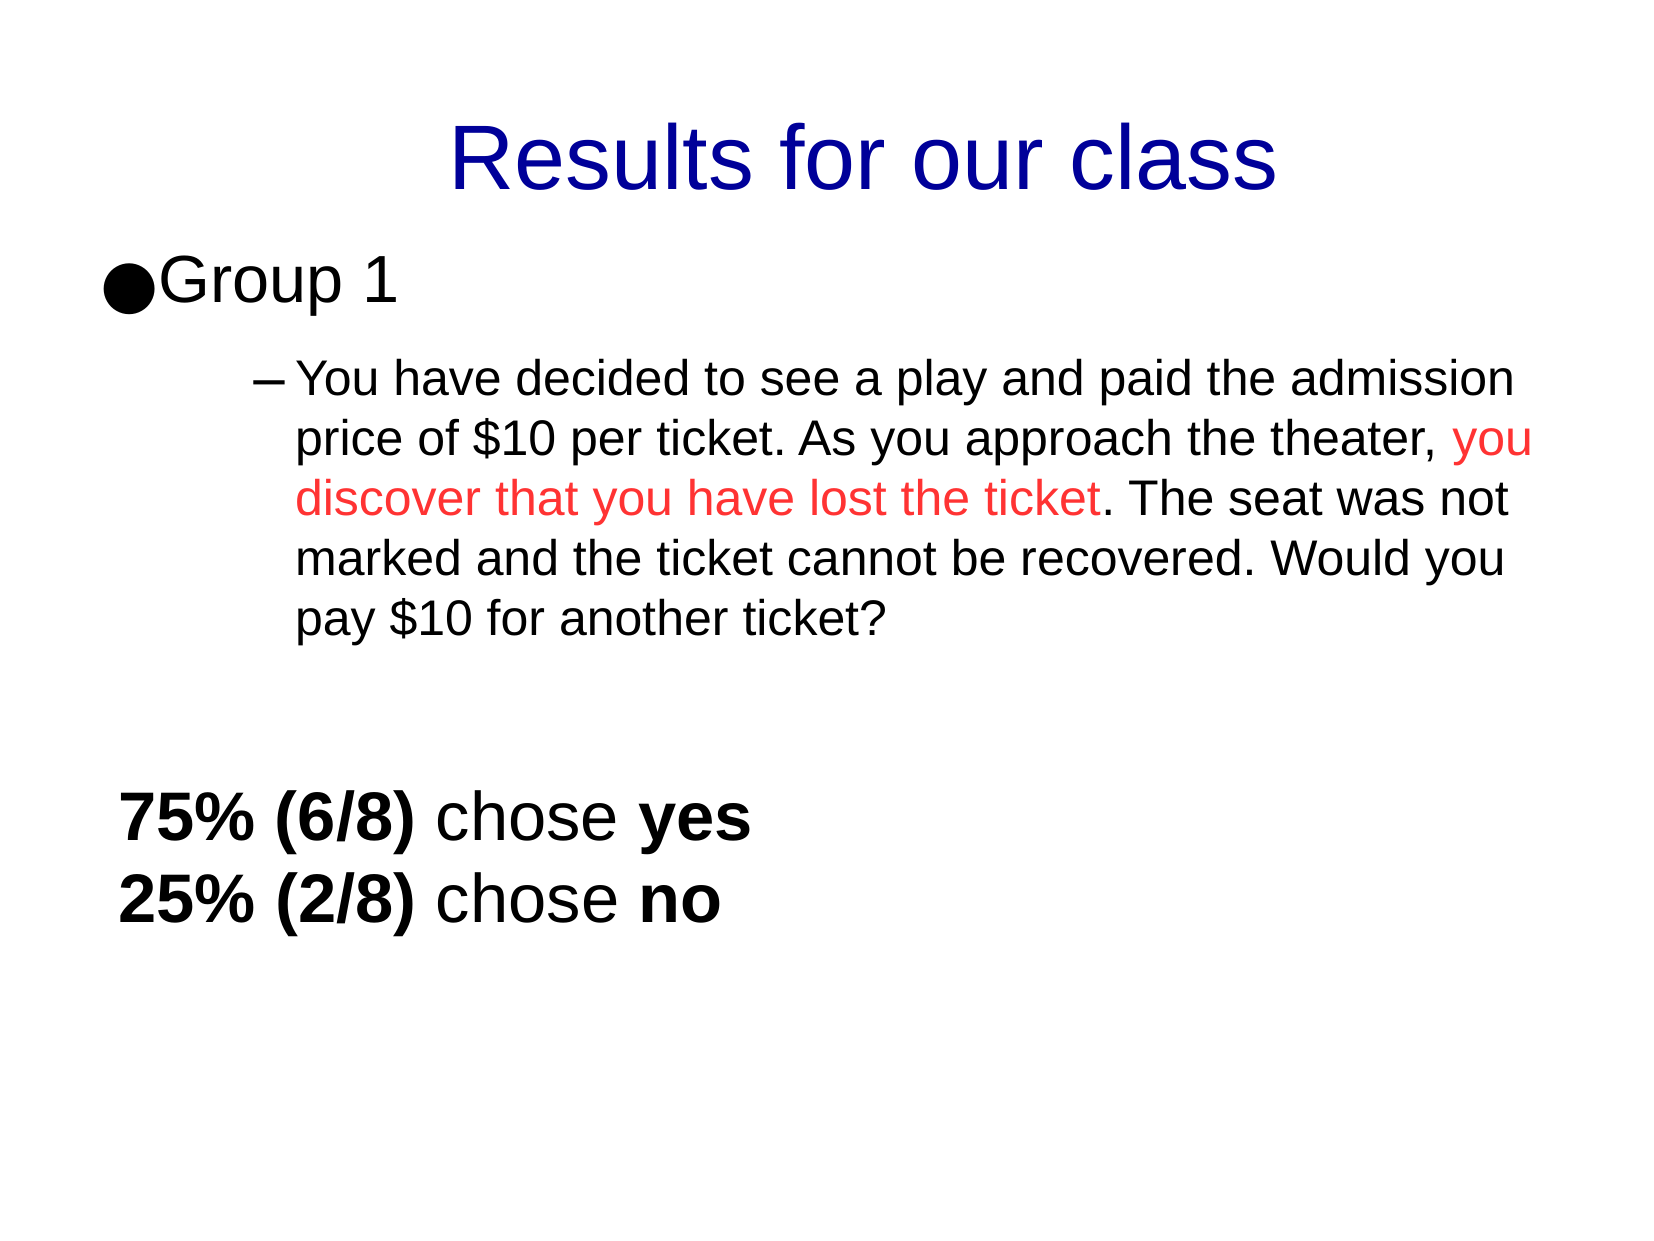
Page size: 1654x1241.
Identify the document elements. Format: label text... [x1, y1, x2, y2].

text_box 75% (6/8) chose yes 25% (2/8) chose no [103, 756, 850, 1115]
text_box Group 1 You have decided to see a play and paid the admission price of $10 per ticket. As you approach the theater, you discover that you have lost the ticket. The seat was not marked and the ticket cannot be recovered. Would you pay $10 for another ticket? [82, 236, 1571, 1092]
text_box Results for our class [82, 49, 1571, 236]
